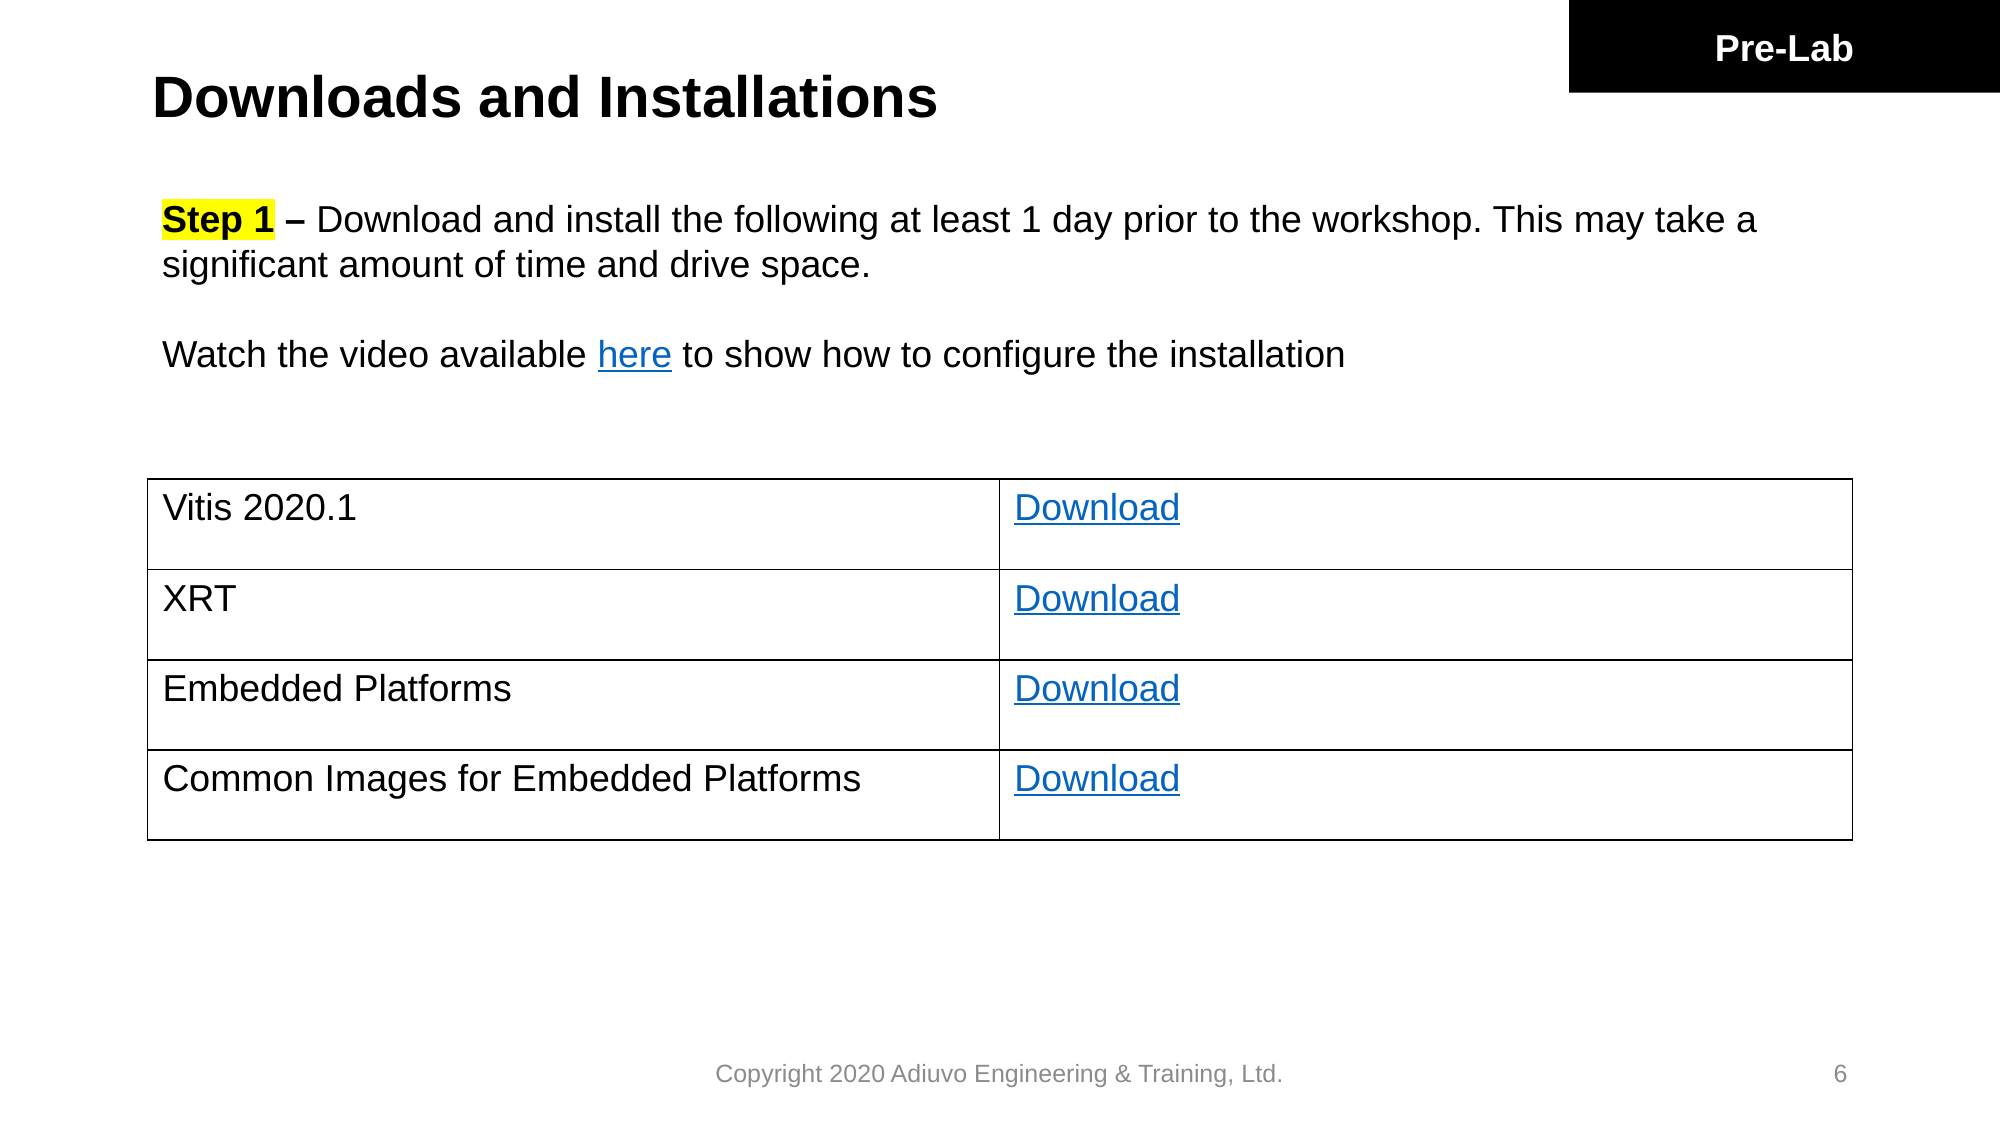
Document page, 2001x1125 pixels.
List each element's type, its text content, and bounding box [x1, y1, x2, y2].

table_cell Download [1000, 751, 1852, 839]
table_header Download [1000, 480, 1852, 569]
table_cell Embedded Platforms [148, 661, 999, 749]
text_box Pre-Lab [1568, 0, 2000, 94]
table_cell Common Images for Embedded Platforms [148, 751, 999, 839]
table_header Vitis 2020.1 [148, 480, 999, 569]
table_cell Download [1000, 661, 1852, 749]
text_box Step 1 – Download and install the following at least 1 day prior to the workshop. This may take a significant amount of time and drive space. Watch the video available here to show how to configure the installation [147, 187, 1873, 428]
title Downloads and Installations [137, 59, 1863, 153]
footer Copyright 2020 Adiuvo Engineering & Training, Ltd. [662, 1042, 1338, 1103]
slide_number 6 [1412, 1042, 1863, 1103]
table_cell Download [1000, 570, 1852, 659]
table_cell XRT [148, 570, 999, 659]
